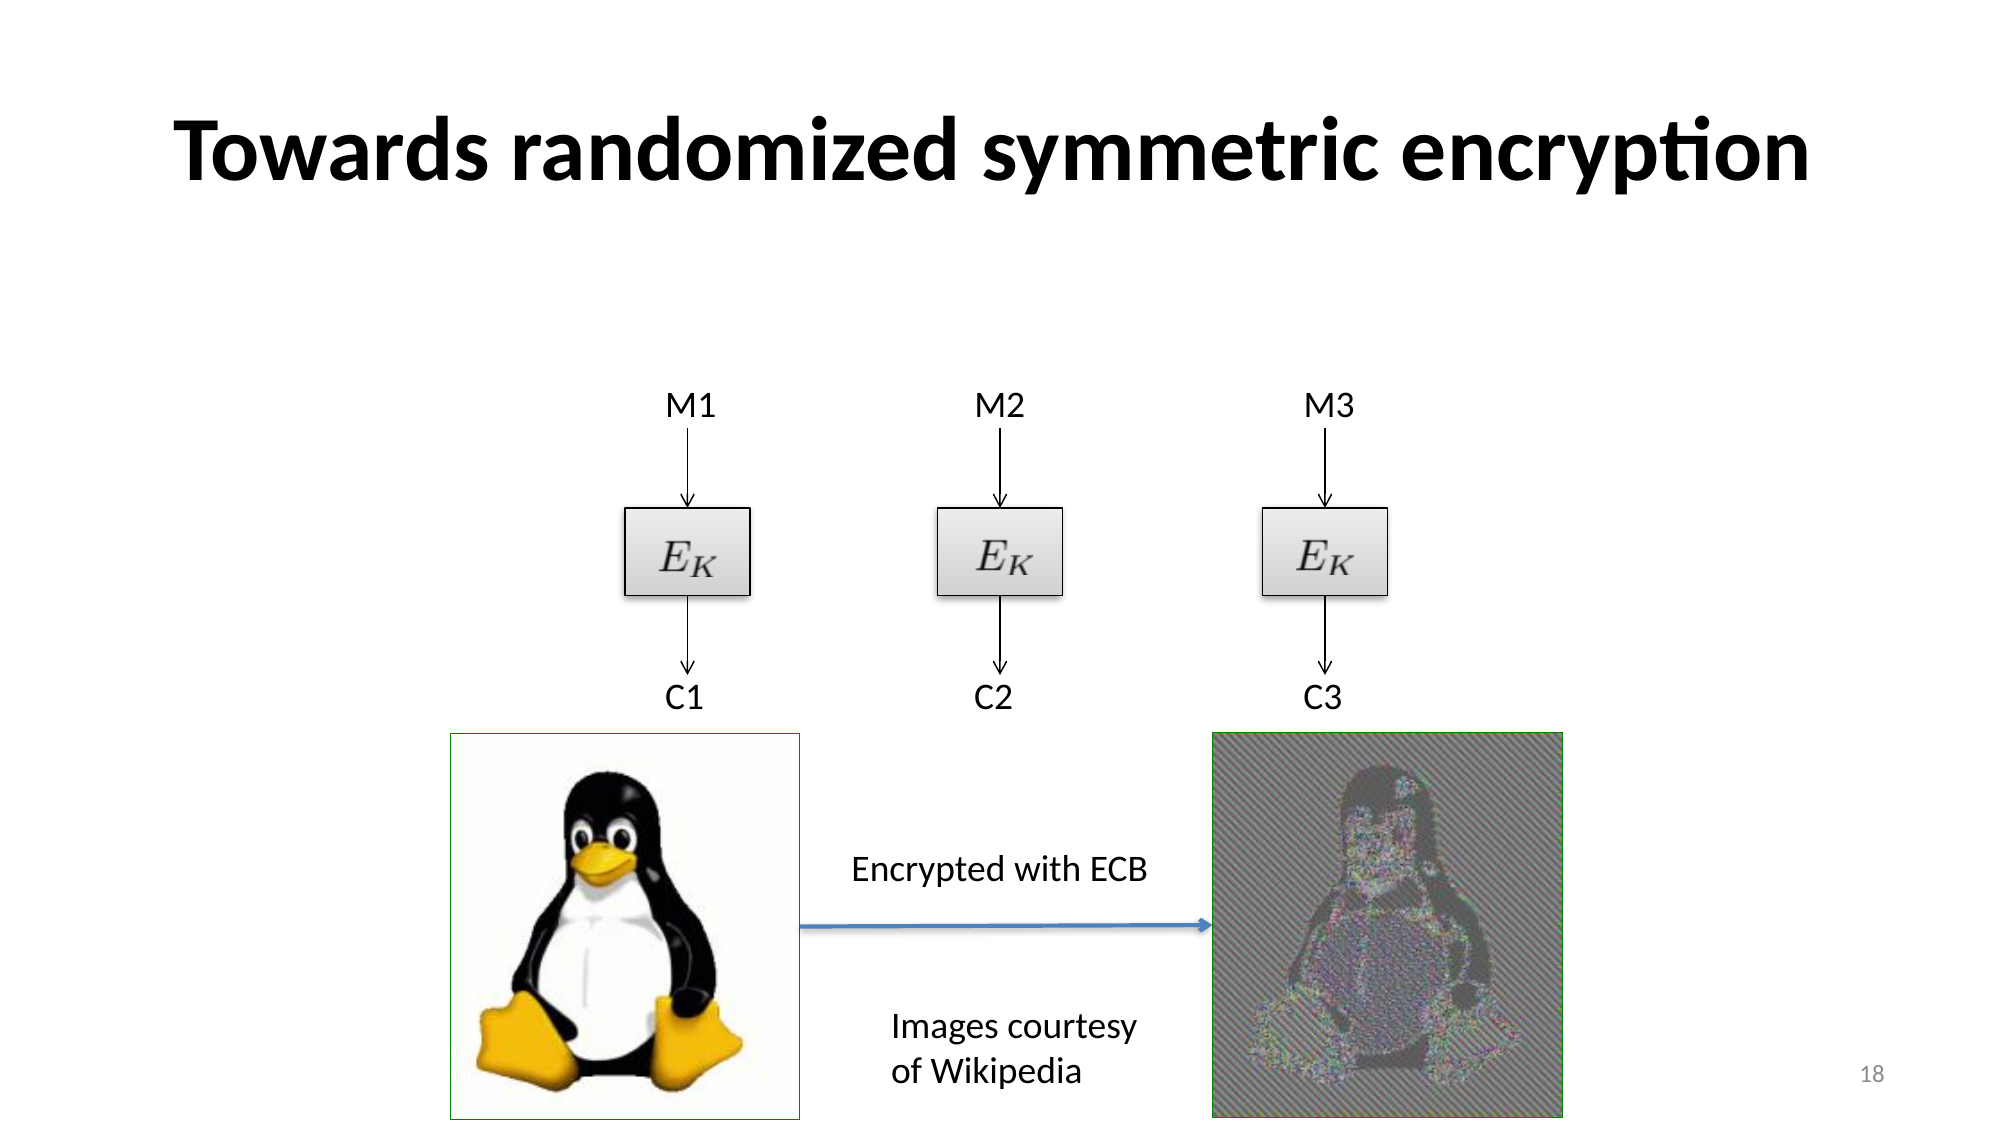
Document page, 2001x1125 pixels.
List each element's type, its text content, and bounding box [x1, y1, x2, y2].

text_box M3 [1288, 372, 1370, 433]
text_box Images courtesy of Wikipedia [876, 993, 1162, 1099]
text_box [624, 507, 751, 596]
text_box C2 [959, 664, 1029, 725]
text_box C1 [650, 664, 720, 725]
slide_number 18 [1566, 1042, 1900, 1103]
text_box M2 [959, 372, 1041, 433]
picture [974, 539, 1034, 576]
text_box [937, 507, 1063, 596]
picture [1212, 732, 1563, 1118]
text_box M1 [650, 372, 732, 433]
picture [658, 540, 717, 577]
picture [449, 733, 801, 1120]
title Towards randomized symmetric encryption [150, 50, 1838, 238]
text_box C3 [1288, 664, 1358, 725]
text_box [1262, 507, 1388, 596]
text_box Encrypted with ECB [836, 836, 1164, 897]
picture [1295, 539, 1355, 576]
